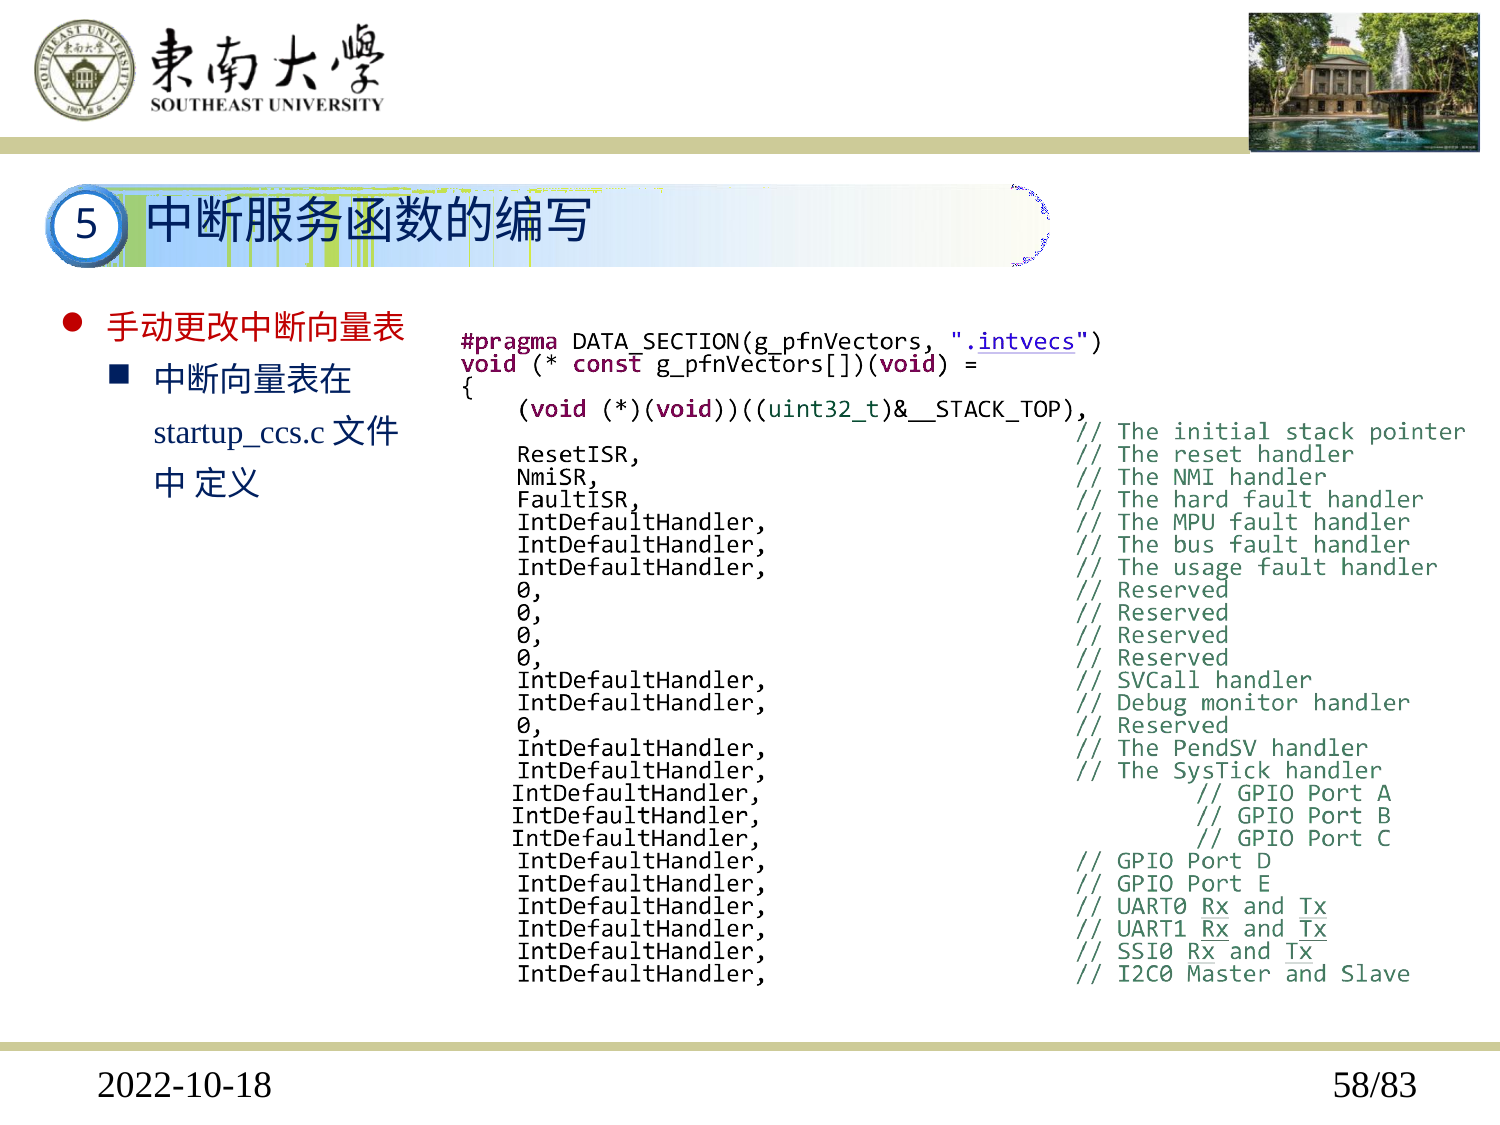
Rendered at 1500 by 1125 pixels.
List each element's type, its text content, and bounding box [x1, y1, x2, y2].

picture [34, 19, 385, 122]
title 5 中断服务函数的编写 [72, 276, 595, 377]
picture [0, 1042, 1500, 1051]
text_box 手动更改中断向量表 中断向量表在 startup_ccs.c文件中 定义 [57, 292, 429, 502]
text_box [44, 184, 1050, 268]
picture [0, 10, 1483, 155]
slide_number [94, 1061, 275, 1125]
slide_number 29/83 [1326, 1061, 1427, 1125]
picture [461, 330, 1465, 986]
